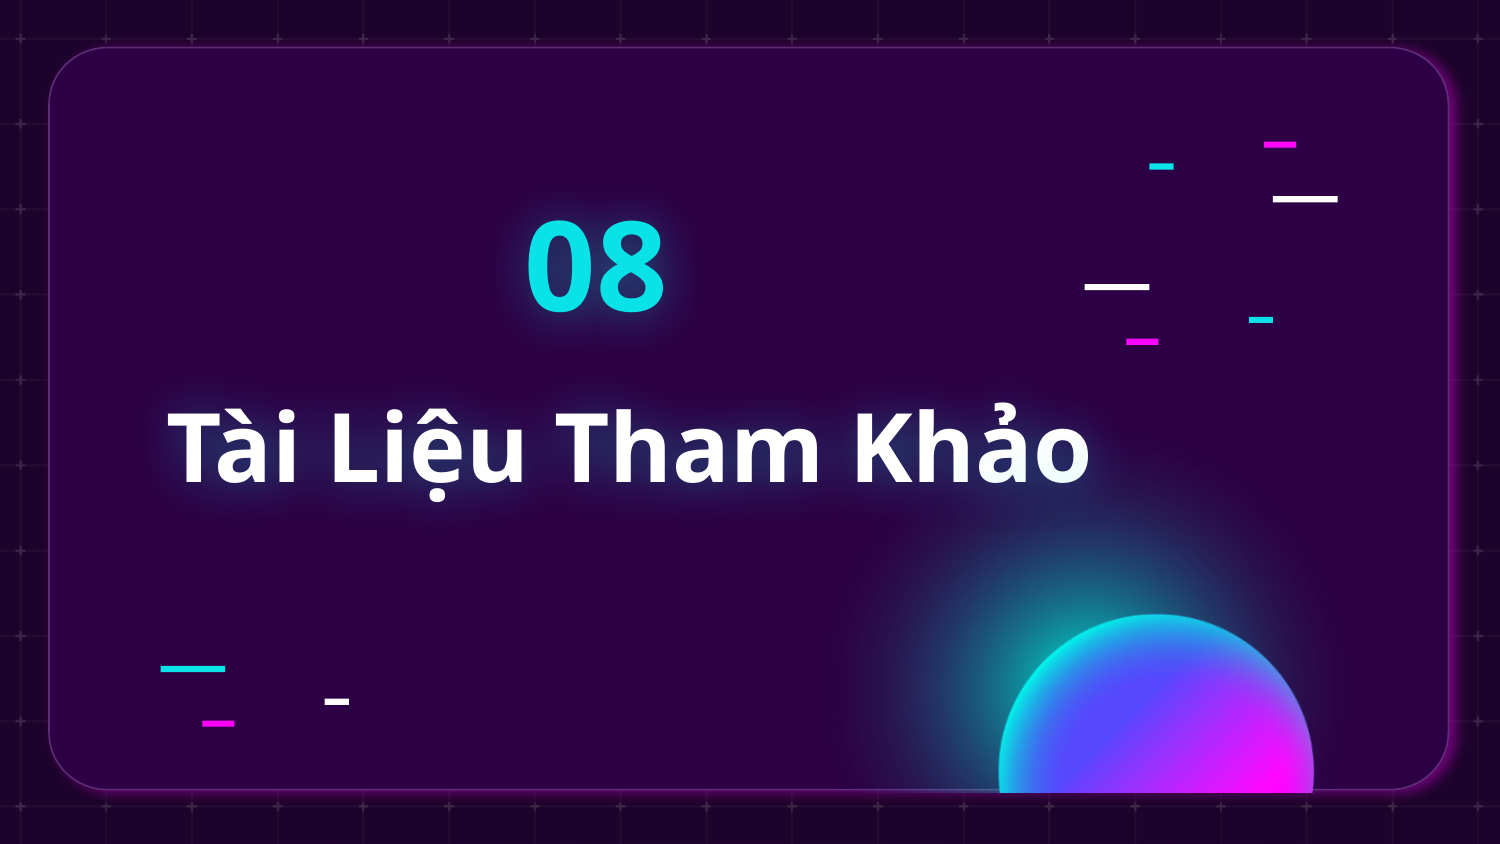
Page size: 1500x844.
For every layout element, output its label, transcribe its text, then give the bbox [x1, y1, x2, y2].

title Tài Liệu Tham Khảo [141, 374, 1118, 513]
picture [807, 433, 1359, 793]
title 08 [410, 192, 782, 331]
